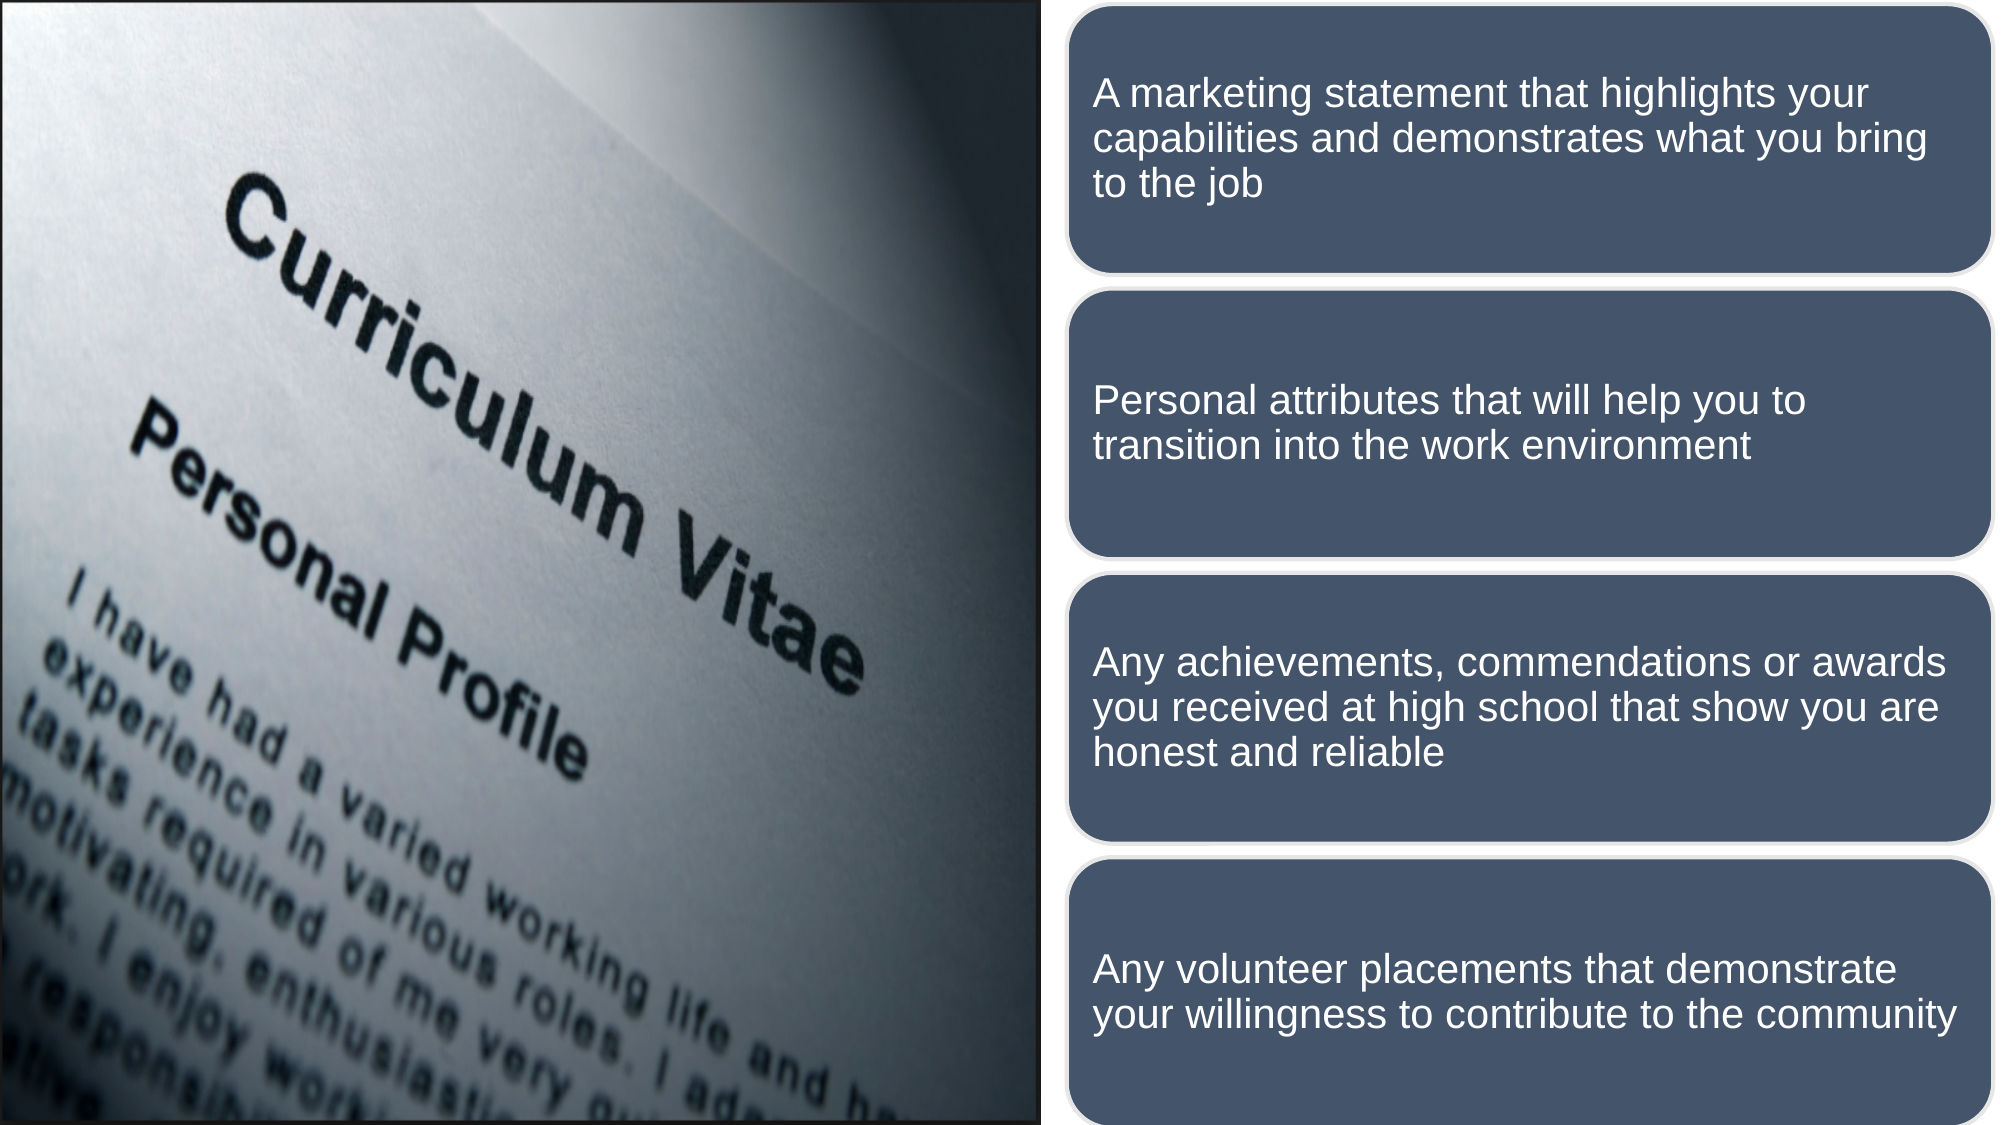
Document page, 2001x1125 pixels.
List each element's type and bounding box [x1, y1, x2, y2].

text_box [1066, 3, 1994, 1125]
picture [0, 0, 1042, 1125]
